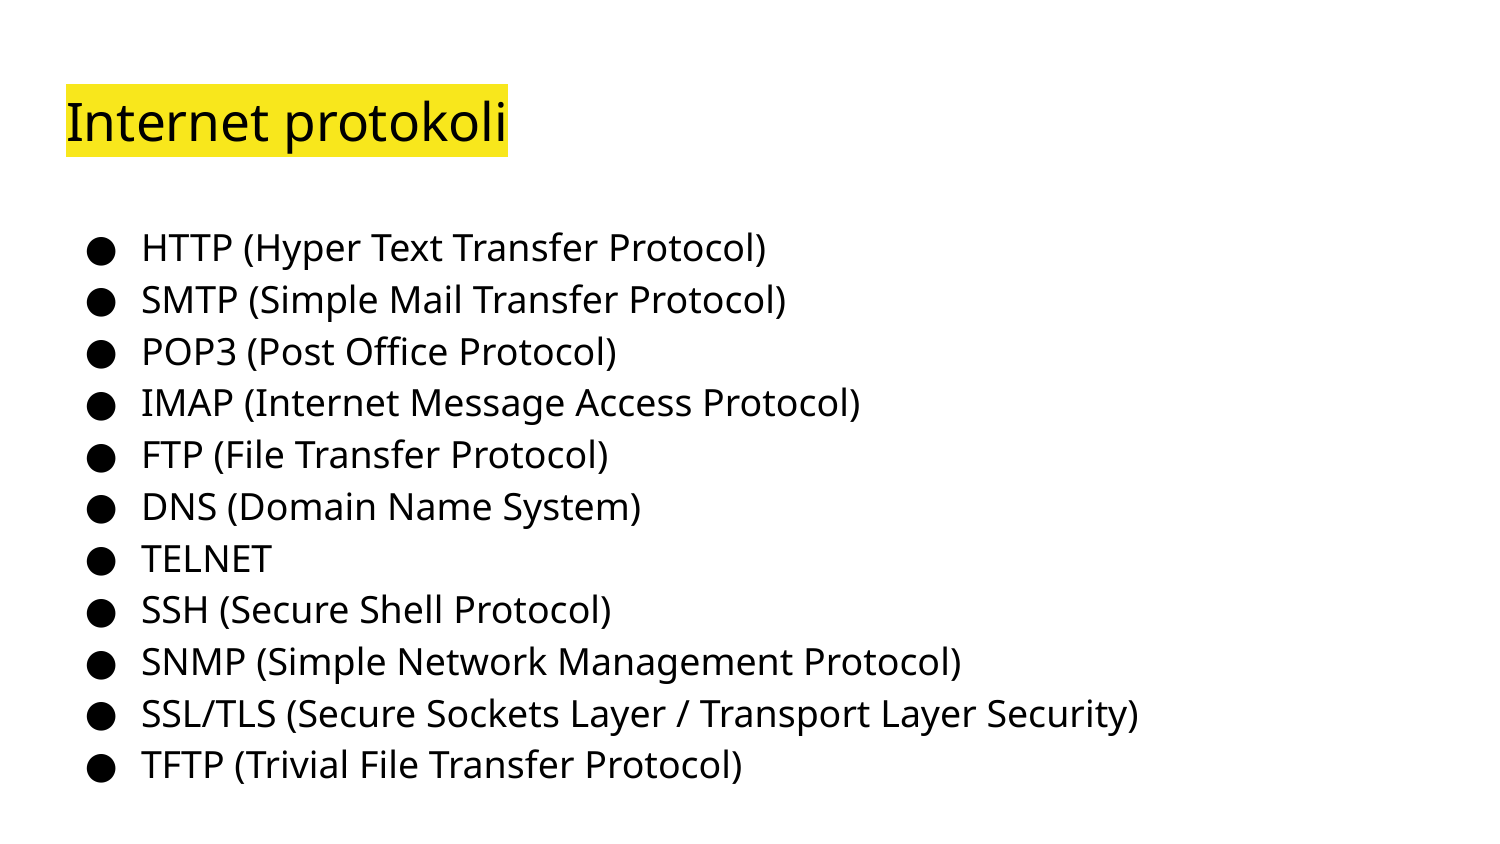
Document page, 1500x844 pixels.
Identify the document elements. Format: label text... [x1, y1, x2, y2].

title Internet protokoli [51, 72, 1449, 167]
list HTTP (Hyper Text Transfer Protocol) SMTP (Simple Mail Transfer Protocol) POP3 (Post Office Protocol) IMAP (Internet Message Access Protocol) FTP (File Transfer Protocol) DNS (Domain Name System) TELNET SSH (Secure Shell Protocol) SNMP (Simple Network Management Protocol) SSL/TLS (Secure Sockets Layer / Transport Layer Security) TFTP (Trivial File Transfer Protocol) [51, 202, 1449, 844]
